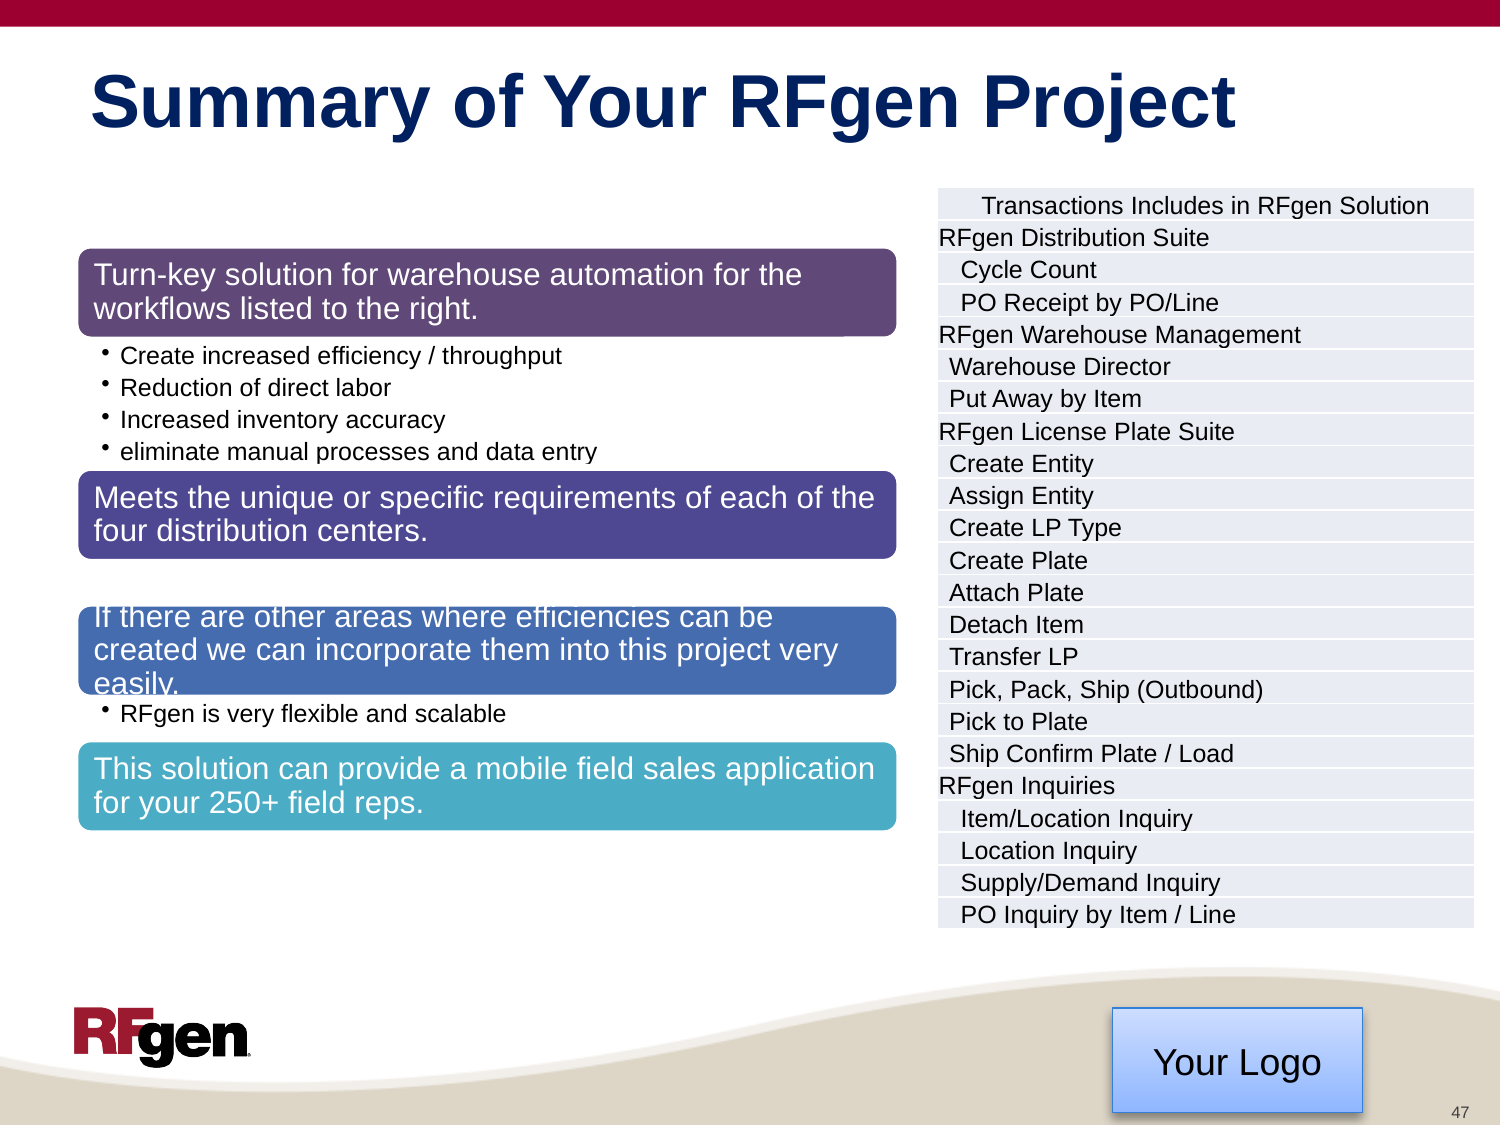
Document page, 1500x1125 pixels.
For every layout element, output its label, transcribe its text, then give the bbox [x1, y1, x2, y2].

table_cell Create Entity [938, 446, 1474, 477]
table_cell Assign Entity [938, 479, 1474, 509]
picture [0, 958, 1500, 1125]
table_cell RFgen Distribution Suite [938, 221, 1474, 251]
table_cell Cycle Count [938, 253, 1474, 283]
table_cell Transfer LP [938, 640, 1474, 670]
table_cell Put Away by Item [938, 382, 1474, 412]
table_cell Attach Plate [938, 575, 1474, 606]
table_cell Location Inquiry [938, 833, 1474, 864]
title Summary of Your RFgen Project [75, 45, 1425, 233]
table_cell Detach Item [938, 608, 1474, 638]
table_cell RFgen License Plate Suite [938, 414, 1474, 445]
table_cell Supply/Demand Inquiry [938, 866, 1474, 896]
table_cell RFgen Inquiries [938, 769, 1474, 799]
table_cell Create Plate [938, 543, 1474, 574]
table_header Transactions Includes in RFgen Solution [938, 188, 1474, 219]
table_cell RFgen Warehouse Management [938, 317, 1474, 348]
table_cell Pick, Pack, Ship (Outbound) [938, 672, 1474, 703]
table_cell Warehouse Director [938, 350, 1474, 380]
slide_number 47 [1429, 1081, 1492, 1125]
table_cell PO Receipt by PO/Line [938, 285, 1474, 316]
table_cell Ship Confirm Plate / Load [938, 737, 1474, 767]
table_cell Item/Location Inquiry [938, 801, 1474, 831]
table_cell PO Inquiry by Item / Line [938, 898, 1474, 928]
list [74, 159, 901, 961]
table_cell Pick to Plate [938, 704, 1474, 735]
table_cell Create LP Type [938, 511, 1474, 541]
